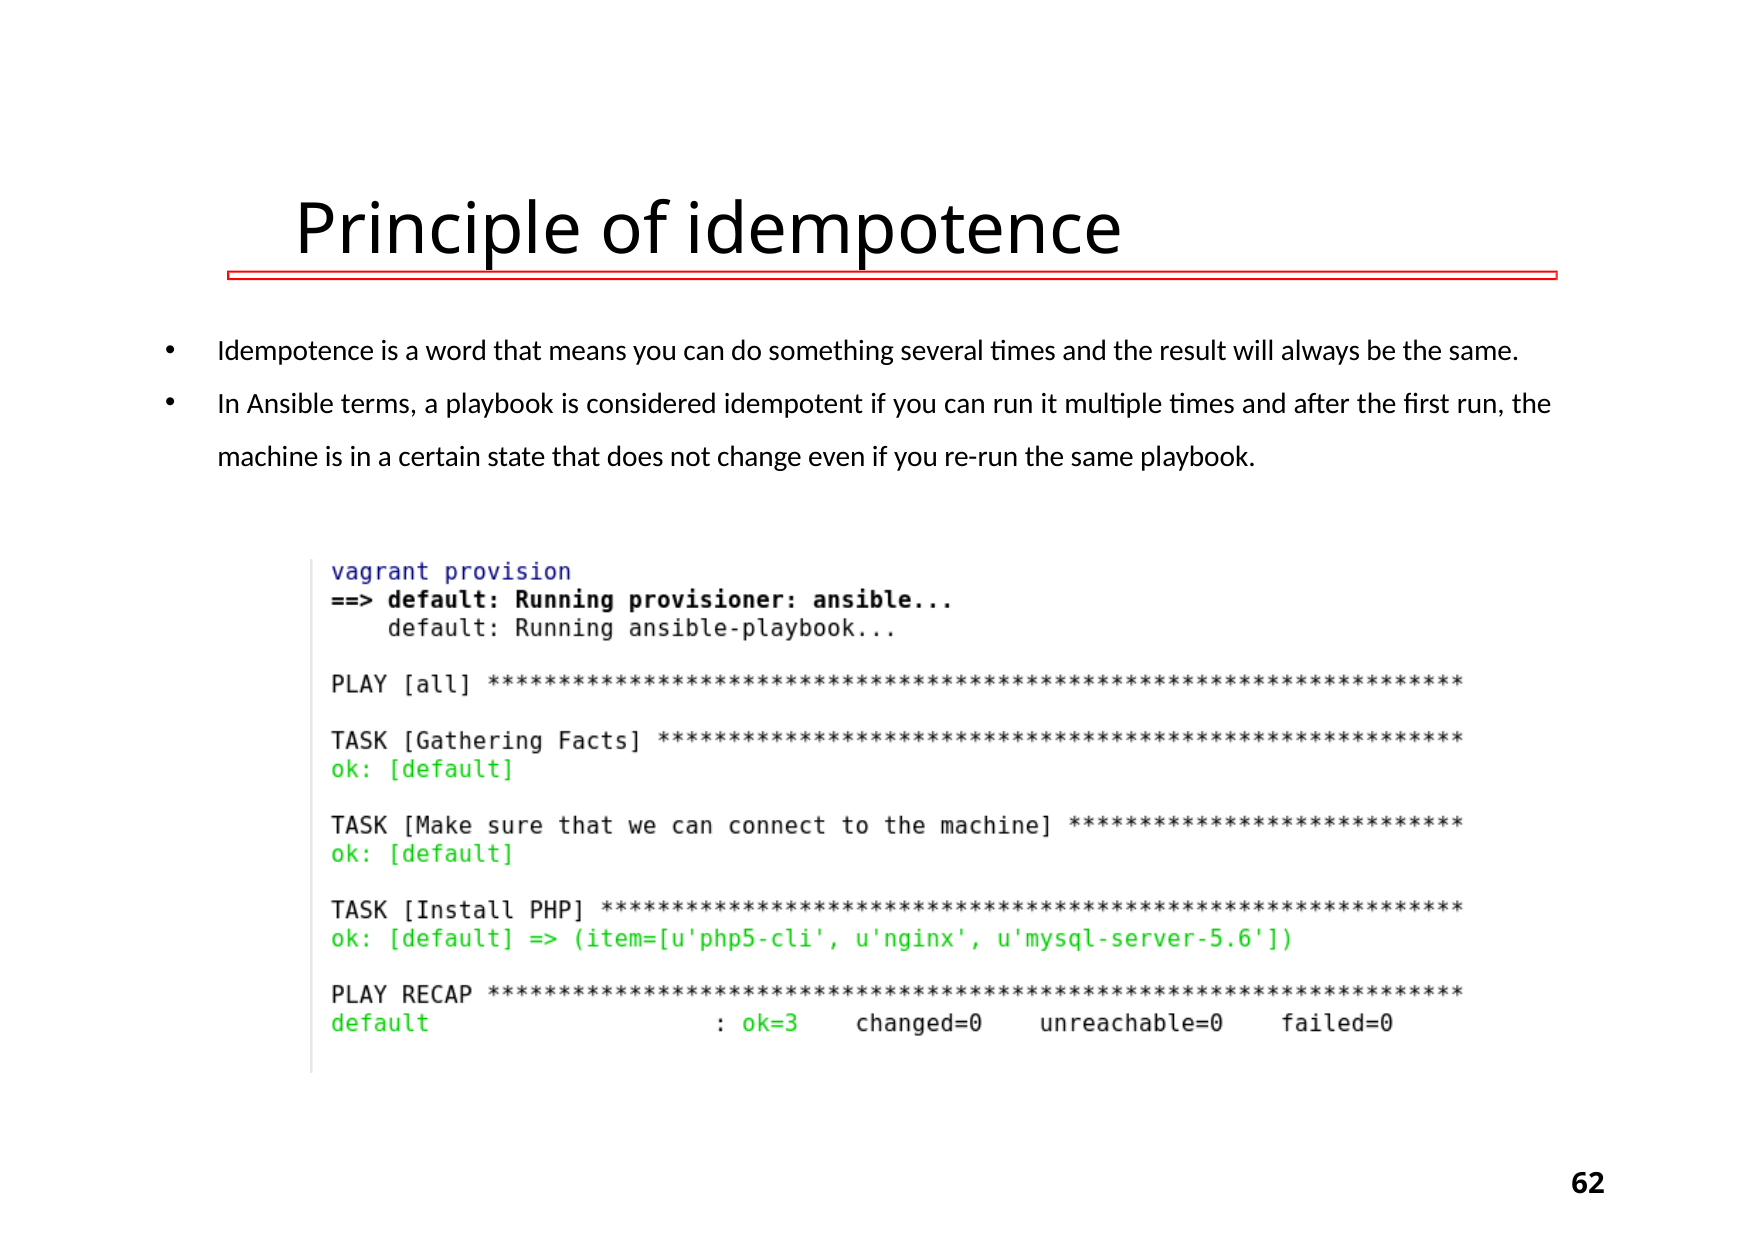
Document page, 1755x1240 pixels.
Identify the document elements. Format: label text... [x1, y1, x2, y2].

slide_number ‹#› [1567, 1164, 1715, 1240]
picture [310, 559, 1489, 1073]
text_box Idempotence is a word that means you can do something several times and the result will always be the same. In Ansible terms, a playbook is considered idempotent if you can run it multiple times and after the first run, the machine is in a certain state that does not change even if you re-run the same playbook. [142, 312, 1554, 473]
title Principle of idempotence [292, 119, 1292, 312]
